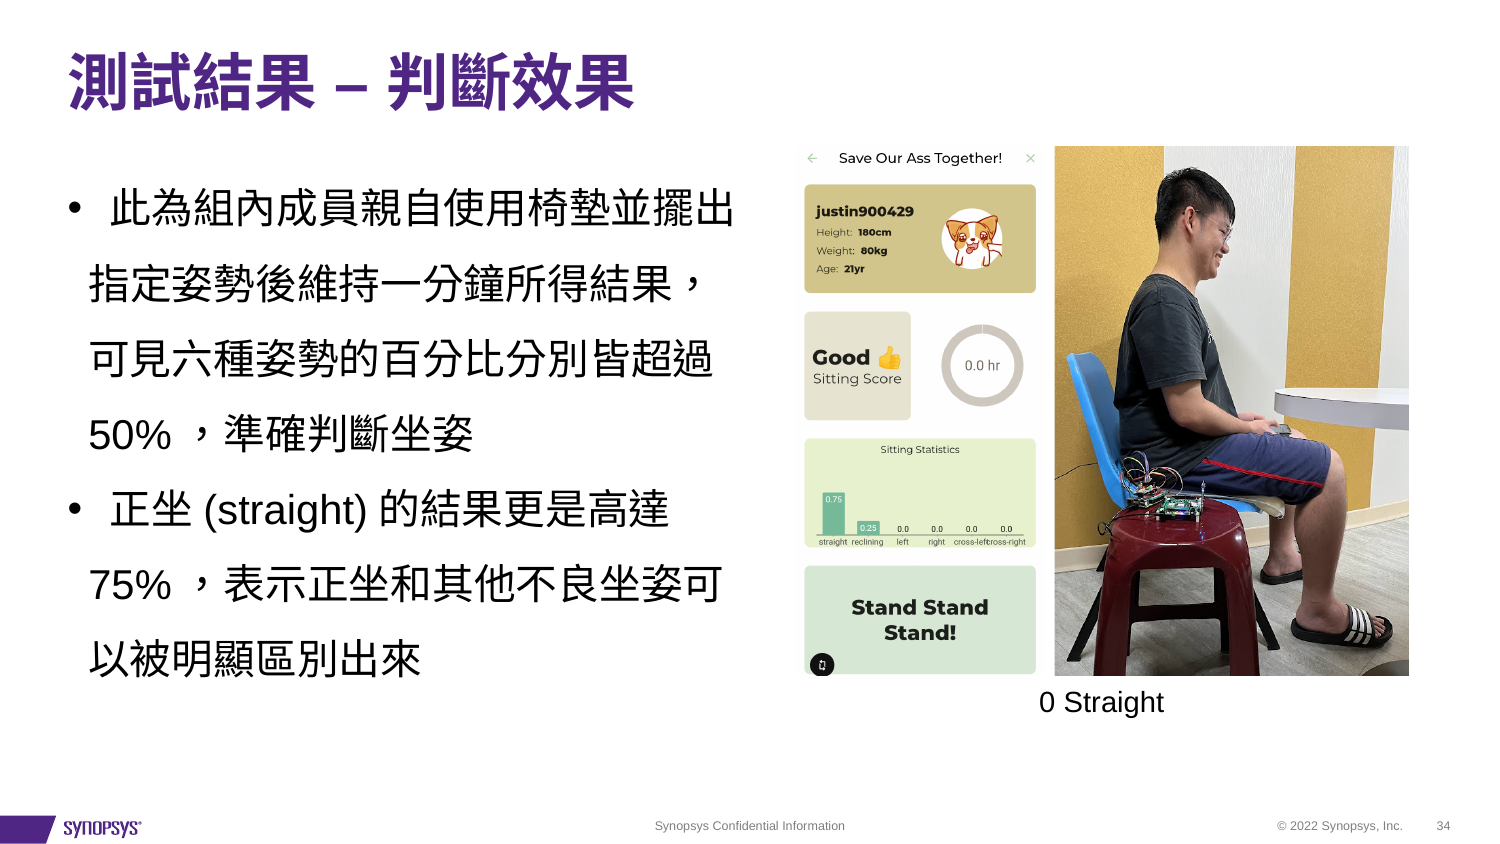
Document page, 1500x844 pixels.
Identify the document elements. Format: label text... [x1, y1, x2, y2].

text_box 0 Straight [977, 679, 1227, 726]
picture [794, 145, 1045, 677]
list 此為組內成員親自使用椅墊並擺出指定姿勢後維持一分鐘所得結果，可見六種姿勢的百分比分別皆超過50%，準確判斷坐姿 正坐(straight)的結果更是高達75%，表示正坐和其他不良坐姿可以被明顯區別出來 [56, 123, 761, 792]
title 測試結果 – 判斷效果 [56, 0, 1444, 124]
picture [1054, 145, 1410, 677]
